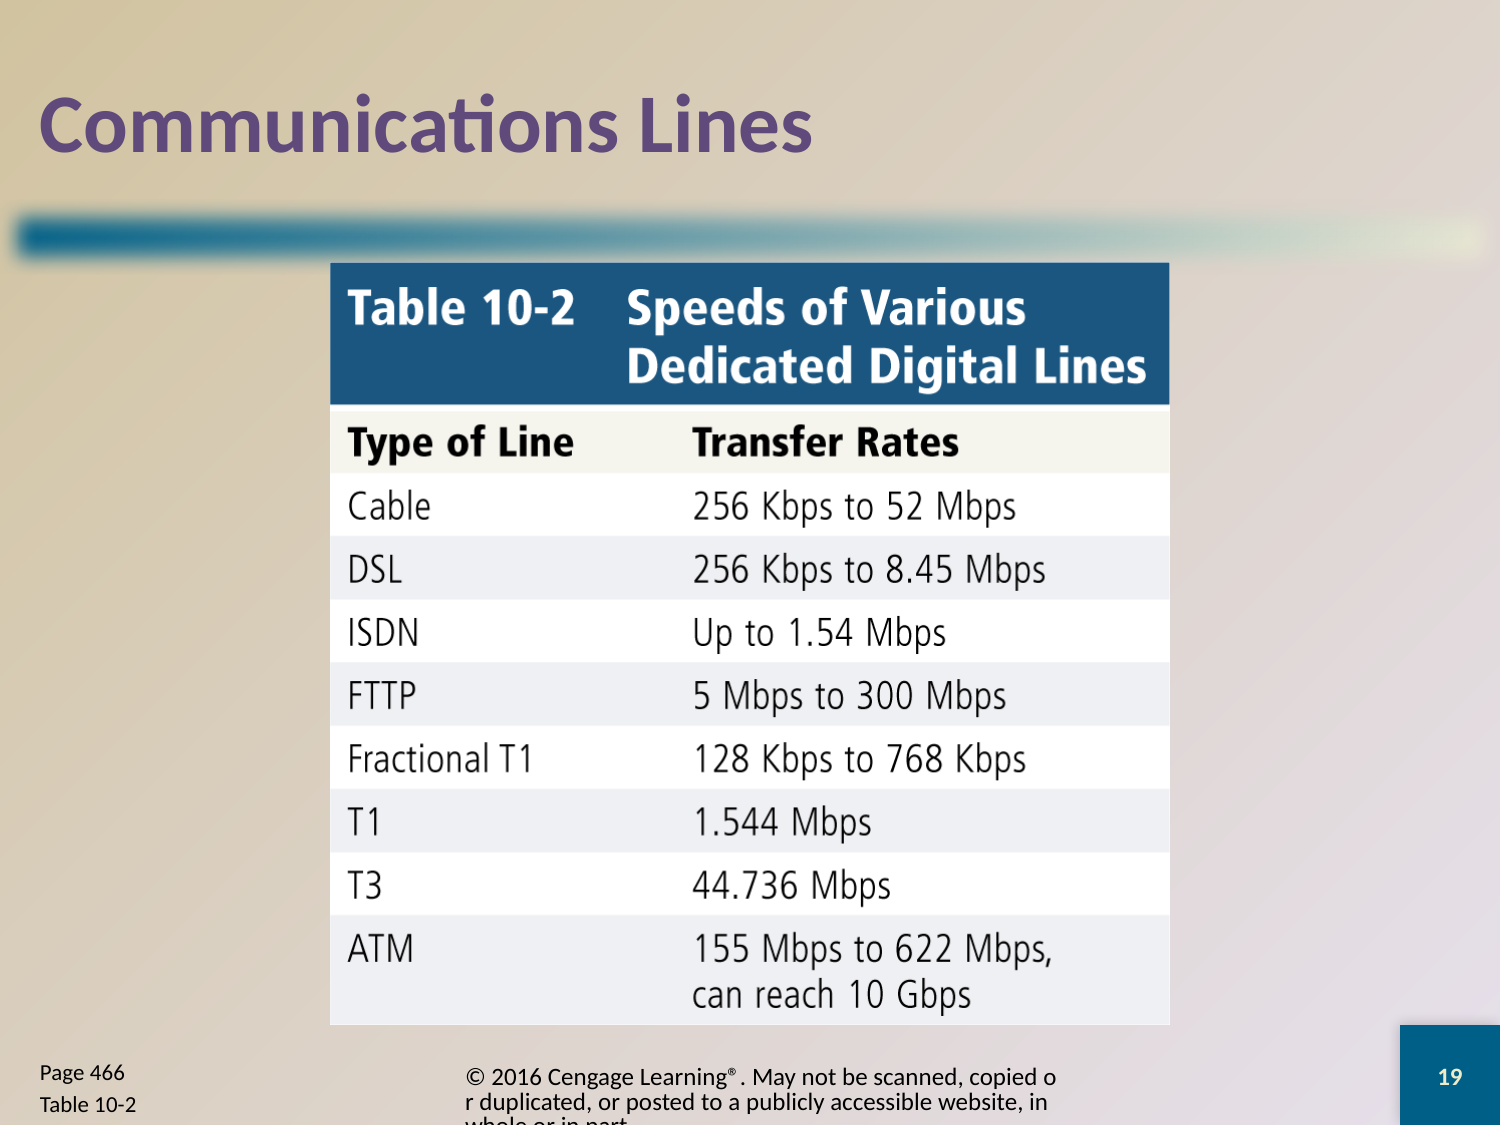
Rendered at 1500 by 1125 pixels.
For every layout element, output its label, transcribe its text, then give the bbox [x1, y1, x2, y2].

slide_number 19 [1400, 1025, 1500, 1125]
title Communications Lines [24, 24, 1475, 213]
list Page 466 Table 10-2 [24, 1050, 300, 1125]
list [330, 262, 1170, 1026]
footer © 2016 Cengage Learning®. May not be scanned, copied or duplicated, or posted to a publicly accessible website, in whole or in part. [450, 1037, 1075, 1113]
